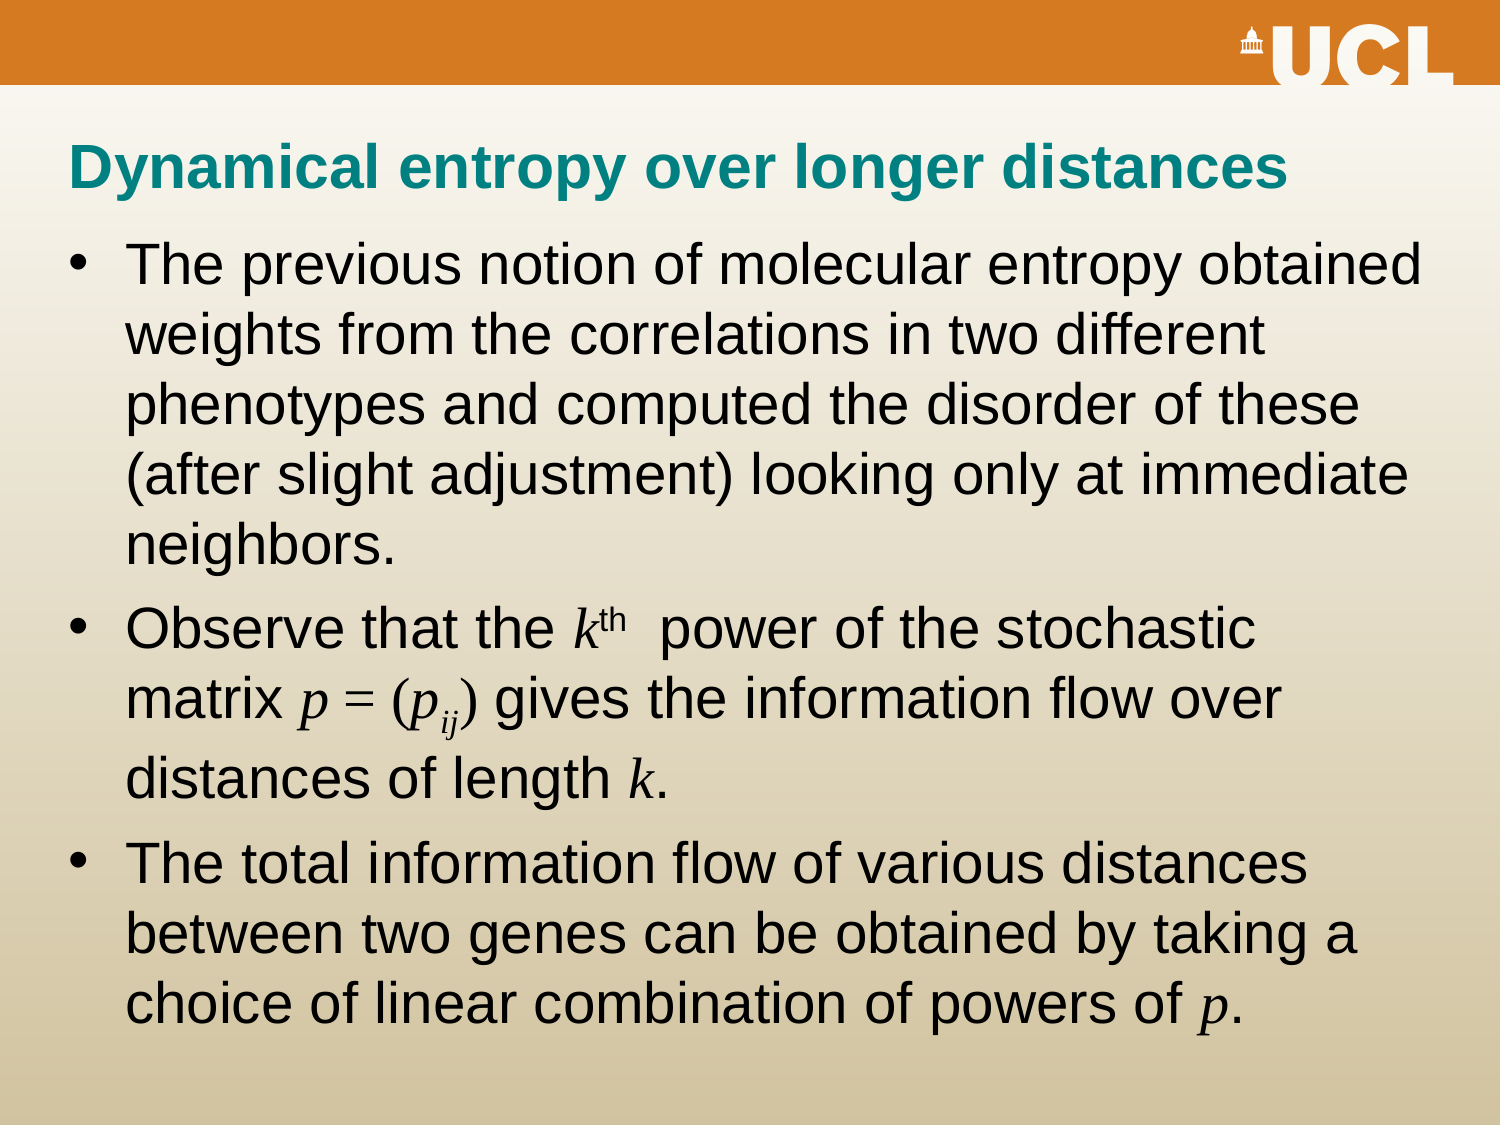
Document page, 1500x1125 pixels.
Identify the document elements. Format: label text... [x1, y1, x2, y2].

title Dynamical entropy over longer distances [54, 118, 1447, 218]
list The previous notion of molecular entropy obtained weights from the correlations in two different phenotypes and computed the disorder of these (after slight adjustment) looking only at immediate neighbors. Observe that the kth power of the stochastic matrix p = (pij) gives the information flow over distances of length k. The total information flow of various distances between two genes can be obtained by taking a choice of linear combination of powers of p. [54, 218, 1447, 1047]
picture [0, 0, 1500, 85]
